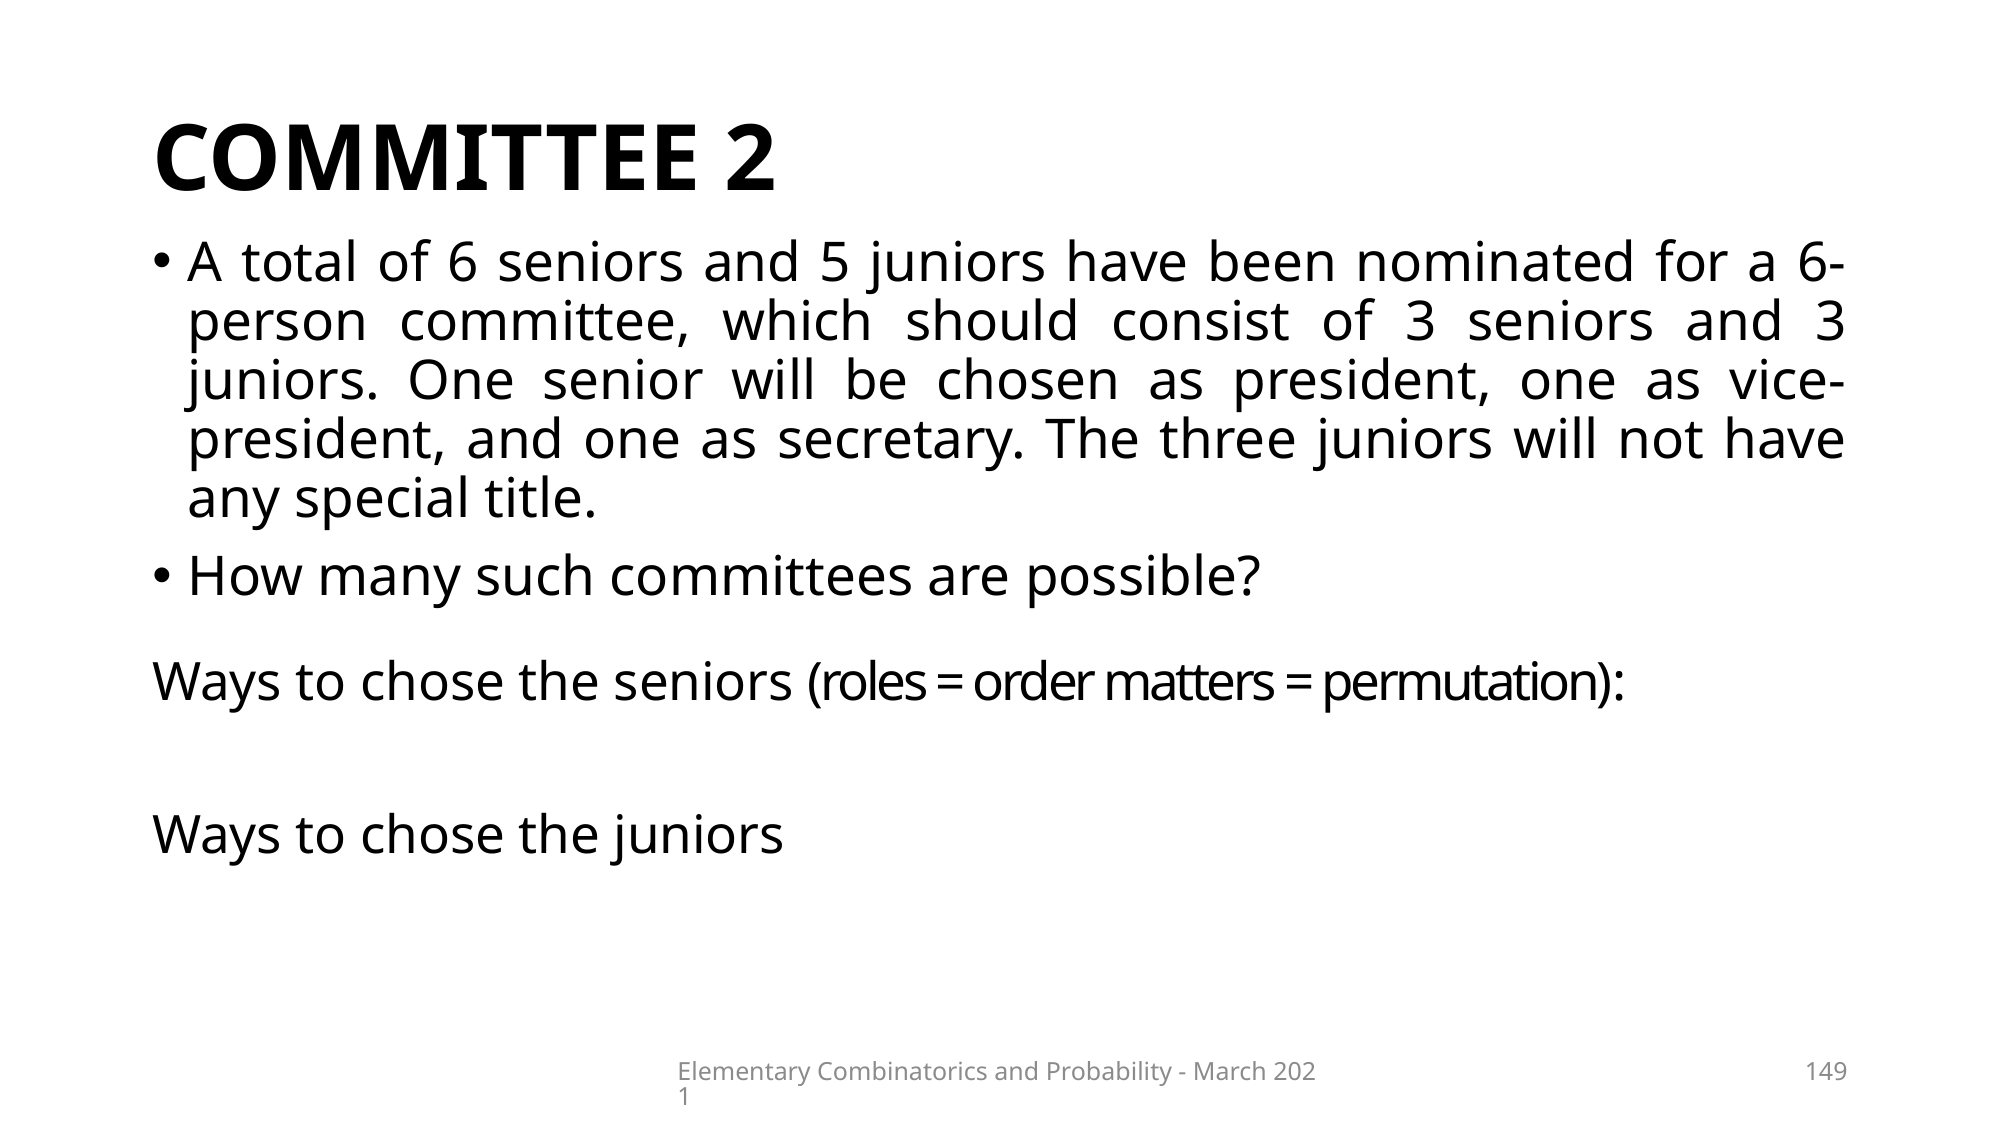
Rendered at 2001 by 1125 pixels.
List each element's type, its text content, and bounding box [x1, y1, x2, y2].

footer Elementary Combinatorics and Probability - March 2021 [662, 1042, 1338, 1103]
title Committee 2 [137, 52, 1863, 270]
slide_number 149 [1412, 1042, 1863, 1103]
